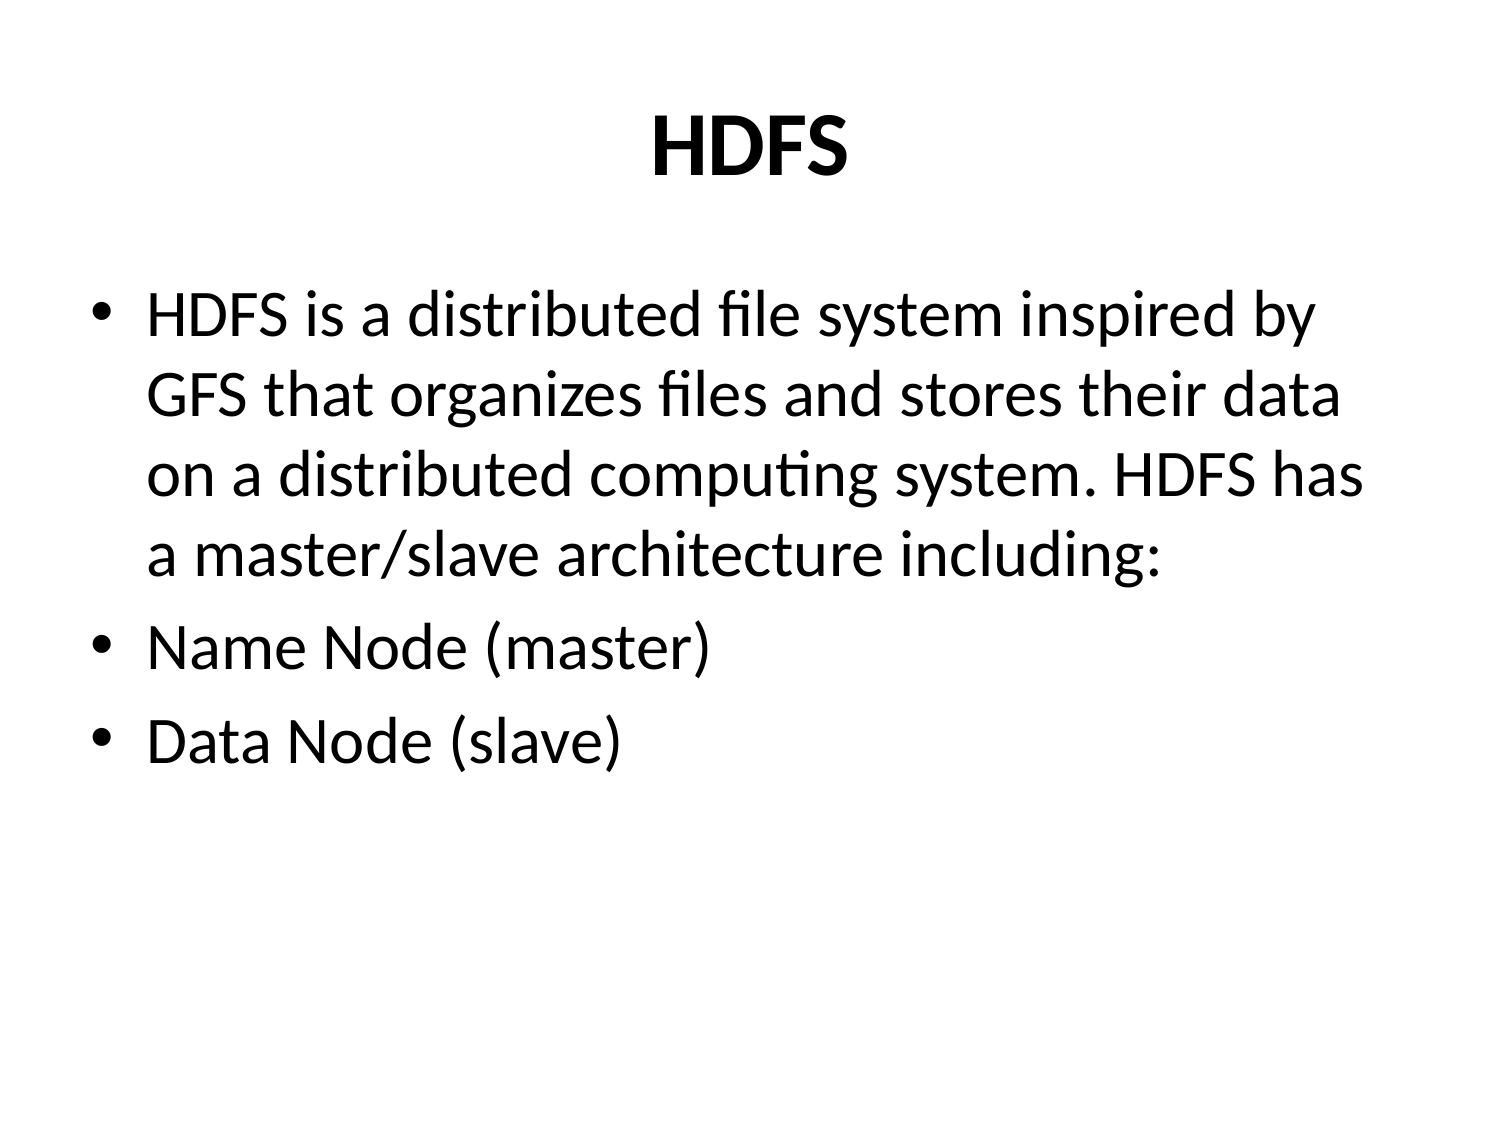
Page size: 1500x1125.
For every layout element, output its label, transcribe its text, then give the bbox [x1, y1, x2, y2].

list HDFS is a distributed file system inspired by GFS that organizes files and stores their data on a distributed computing system. HDFS has a master/slave architecture including: Name Node (master) Data Node (slave) [75, 262, 1425, 1005]
title HDFS [75, 45, 1425, 233]
